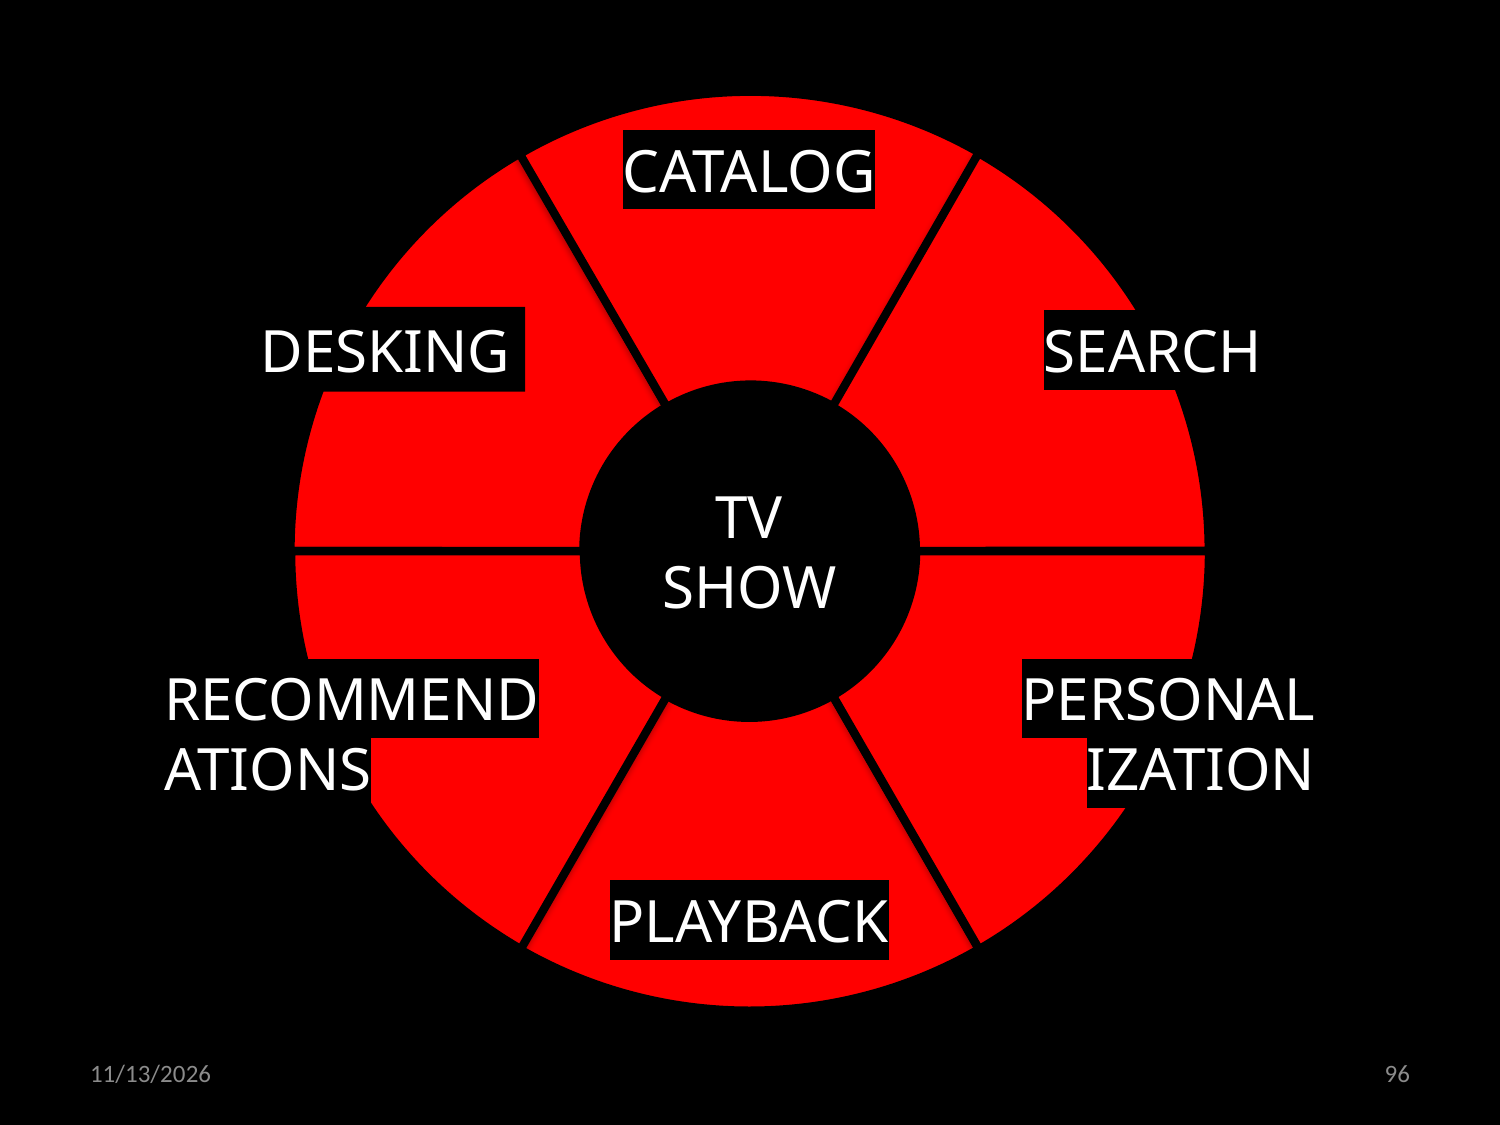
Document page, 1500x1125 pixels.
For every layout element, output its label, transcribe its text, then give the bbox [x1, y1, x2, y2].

text_box DESKING [246, 306, 526, 392]
slide_number 96 [1074, 1042, 1425, 1103]
text_box [524, 696, 974, 1012]
text_box [832, 550, 1210, 950]
text_box [289, 154, 662, 550]
text_box [831, 152, 1210, 550]
text_box [290, 550, 668, 950]
text_box [519, 90, 980, 408]
text_box SEARCH [1029, 306, 1277, 392]
text_box PERSONAL IZATION [1006, 655, 1330, 810]
text_box CATALOG [607, 126, 891, 212]
text_box PLAYBACK [594, 876, 904, 962]
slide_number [75, 1042, 425, 1103]
text_box TV SHOW [647, 472, 852, 628]
text_box RECOMMEND ATIONS [149, 655, 554, 810]
